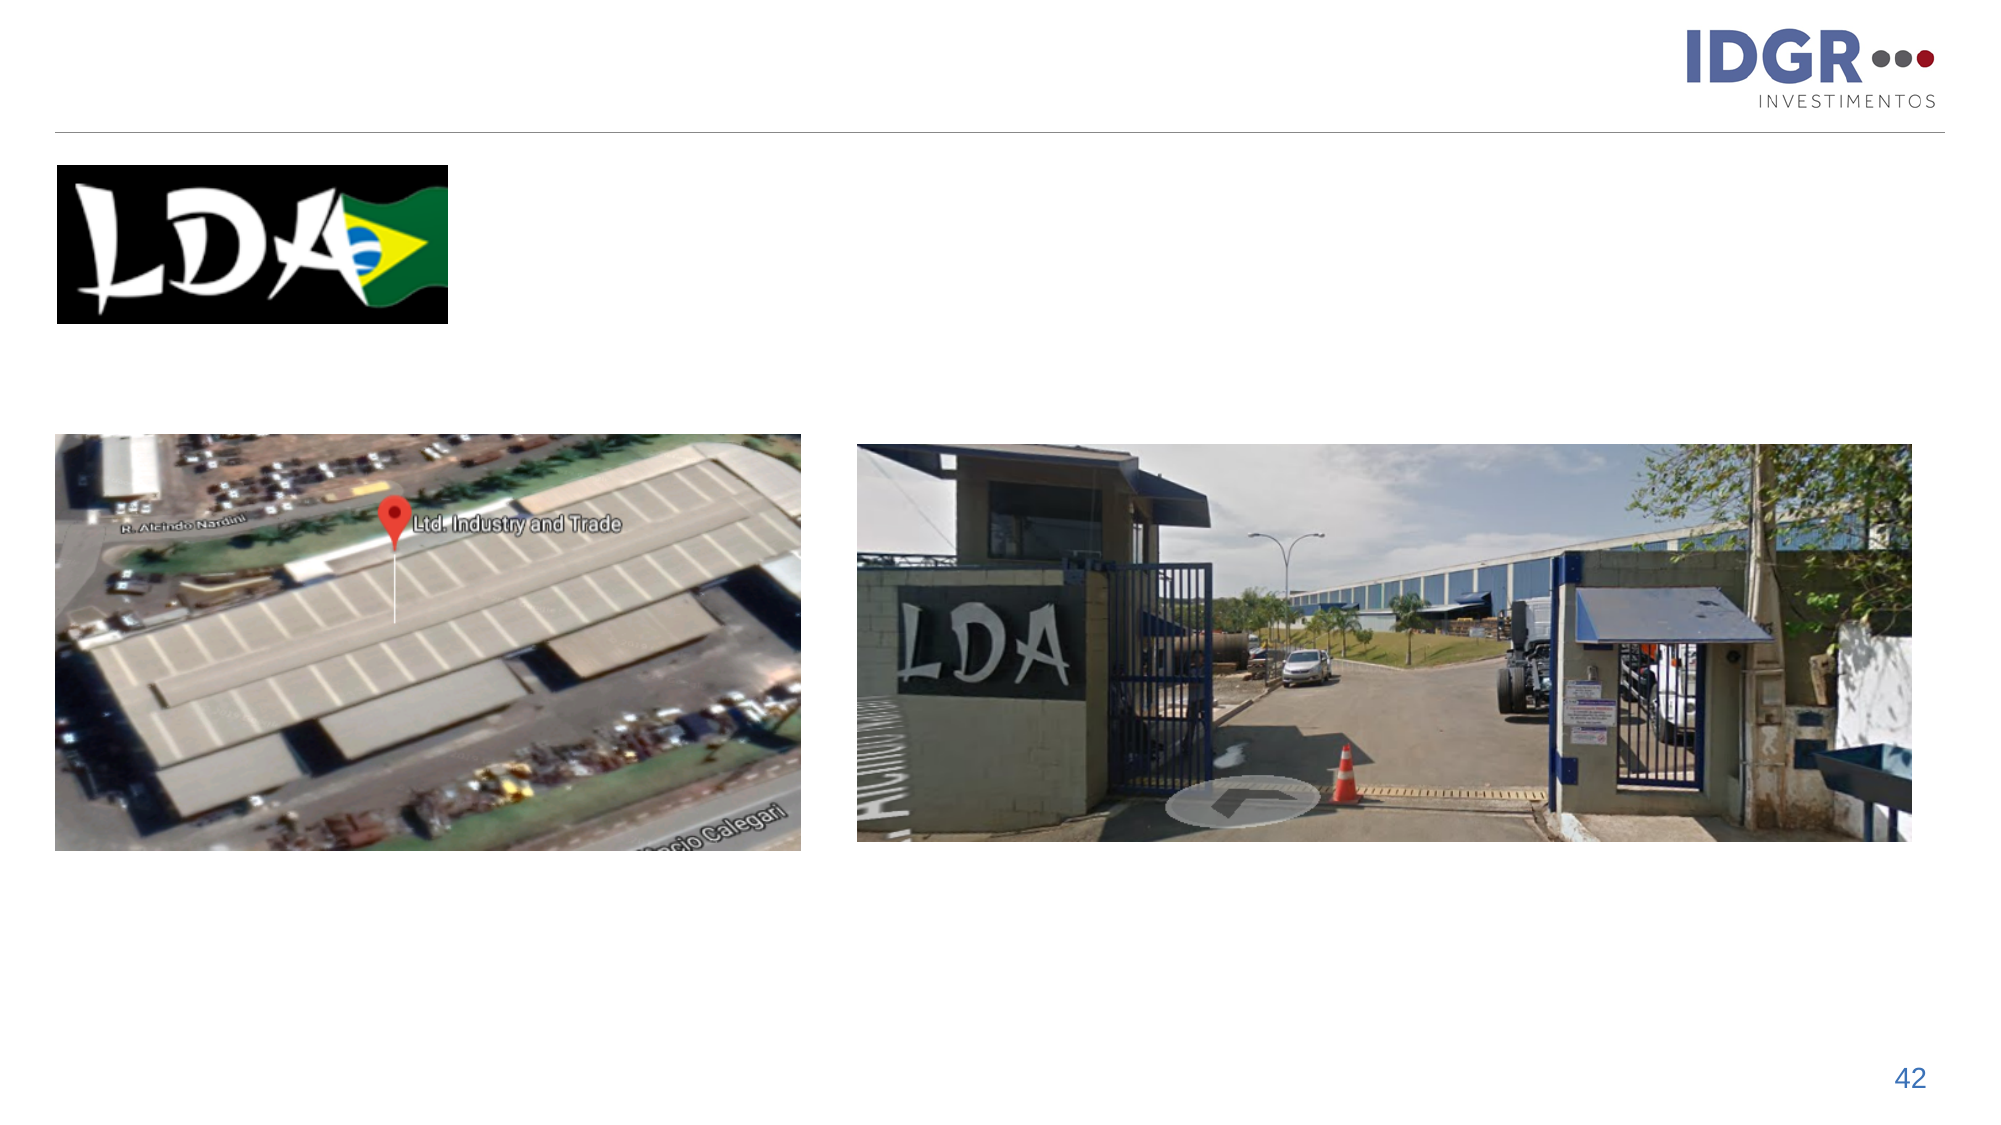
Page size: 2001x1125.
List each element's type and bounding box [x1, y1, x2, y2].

picture [1673, 17, 1945, 126]
text_box [57, 165, 1968, 1055]
picture [54, 434, 802, 852]
picture [857, 444, 1912, 842]
picture [56, 165, 449, 324]
